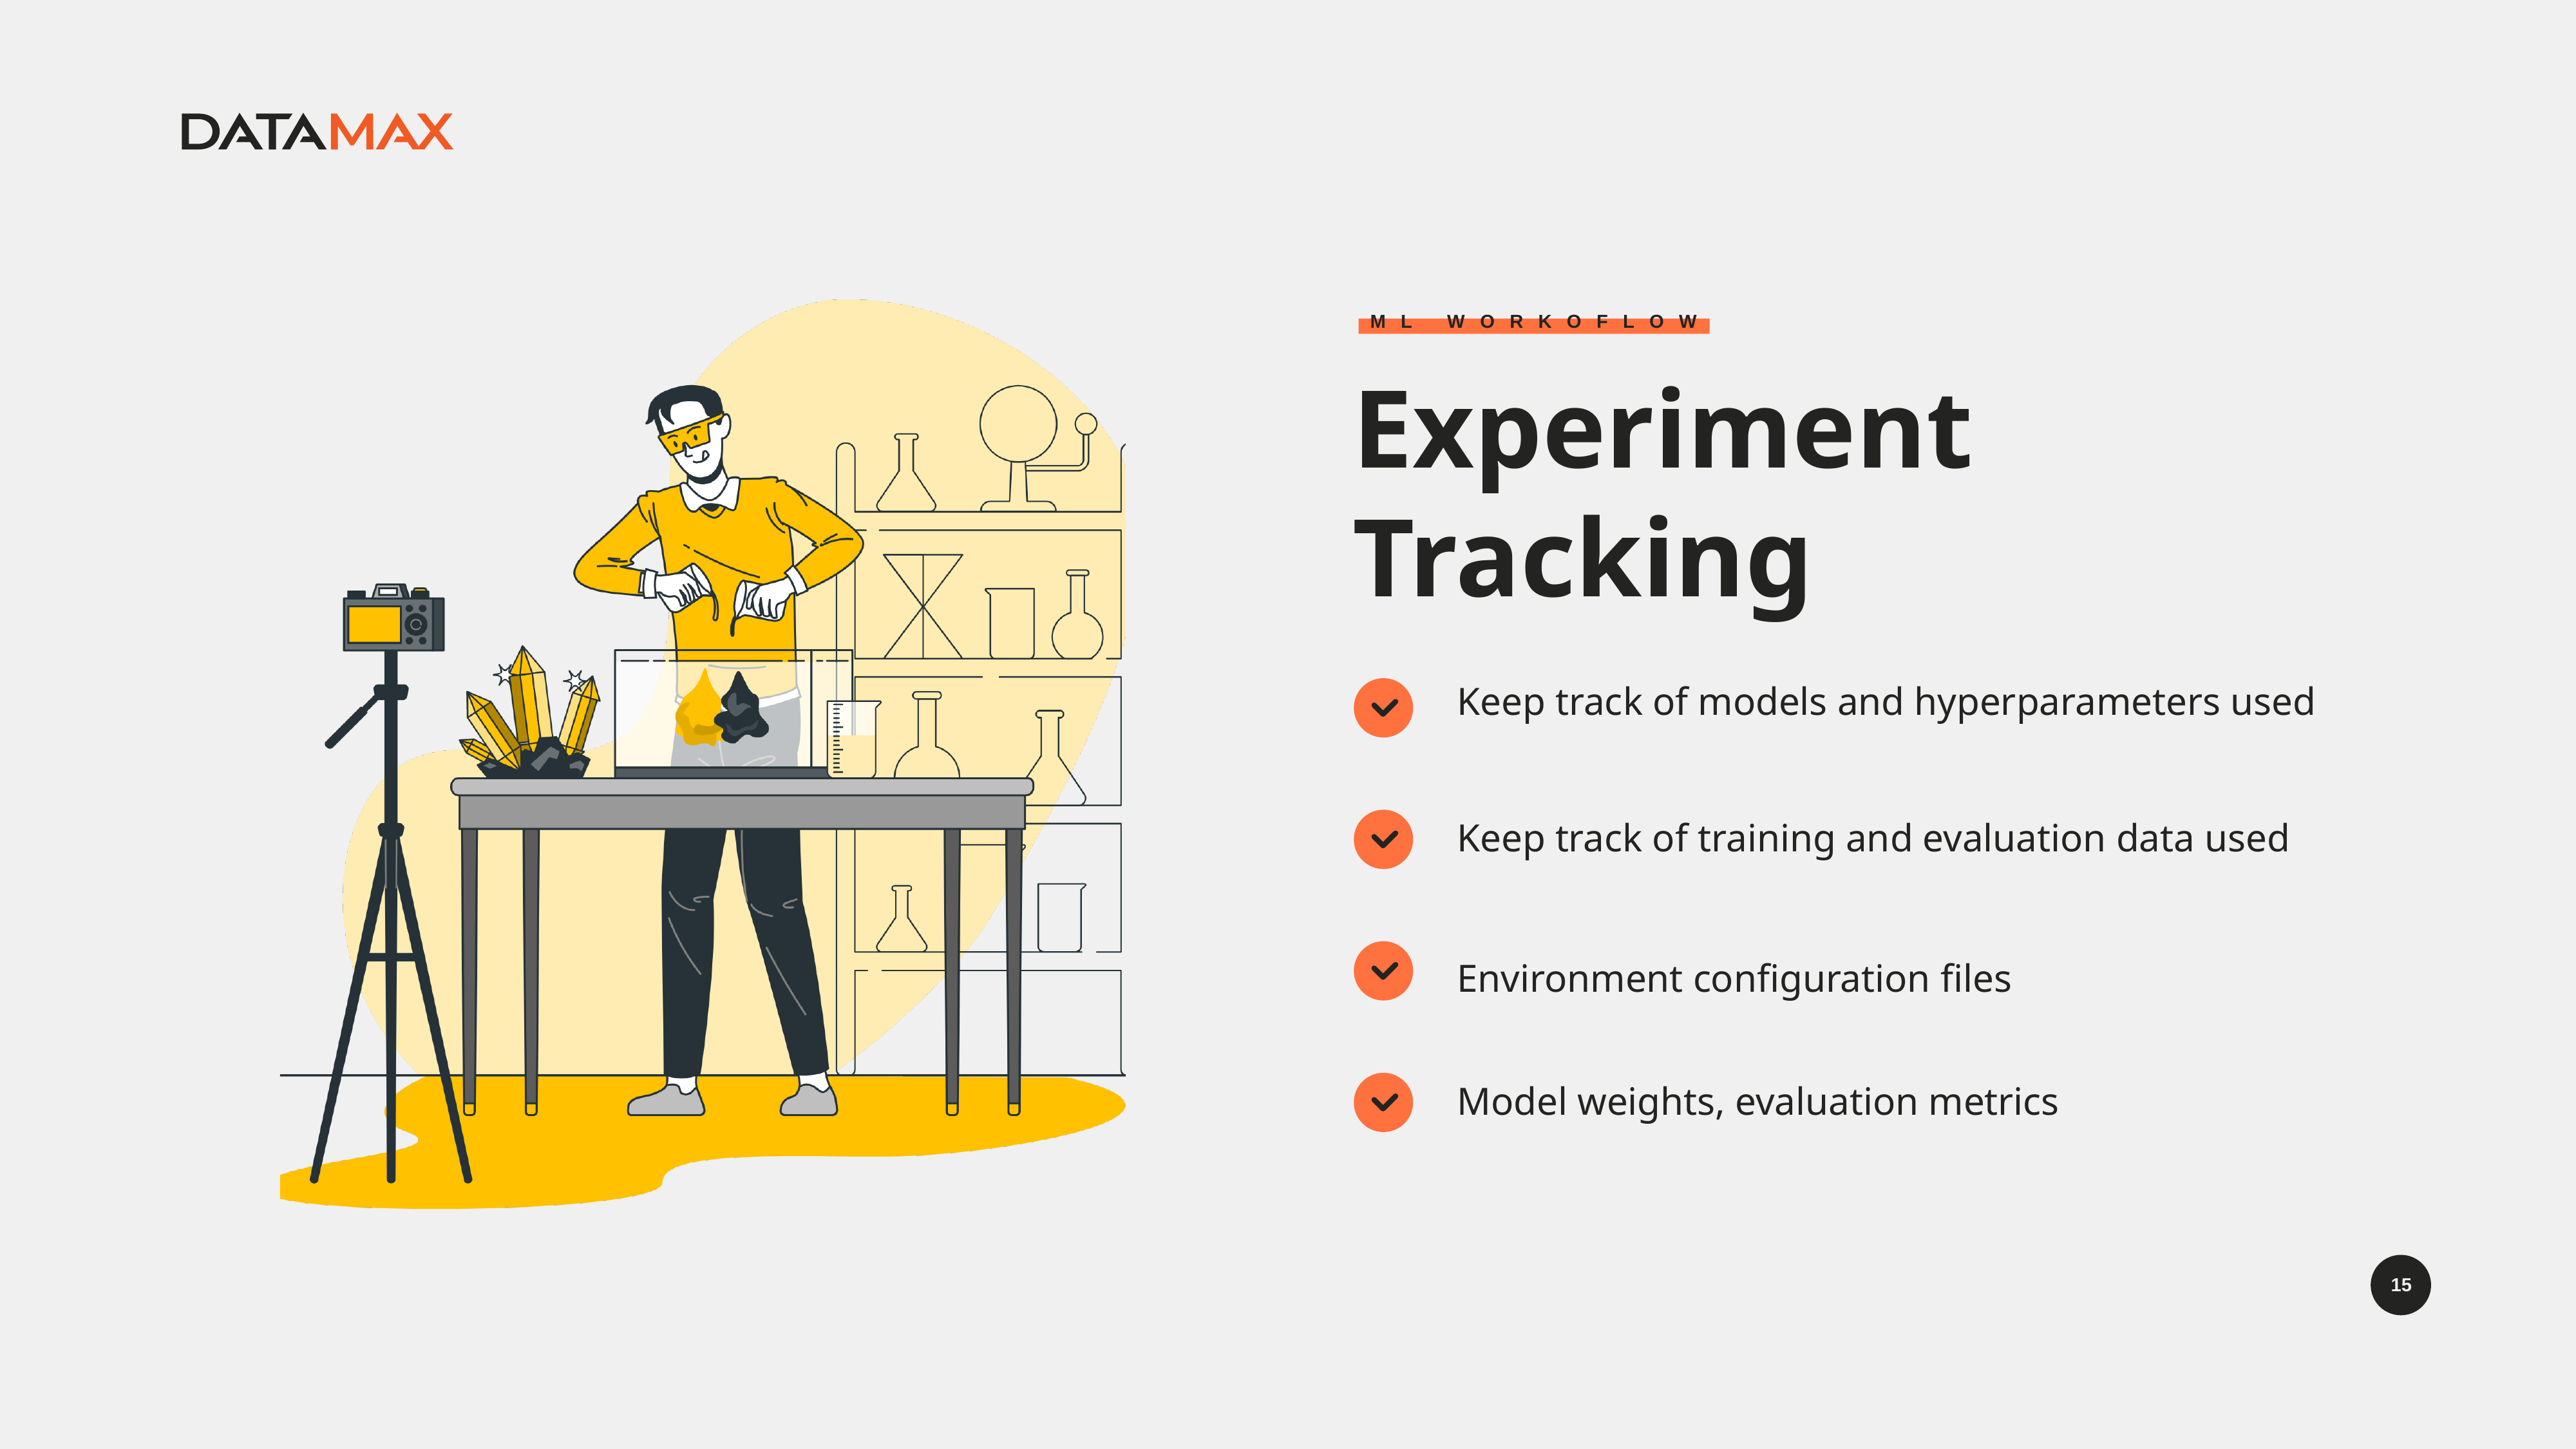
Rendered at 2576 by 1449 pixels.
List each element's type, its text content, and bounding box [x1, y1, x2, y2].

picture [279, 252, 1126, 1256]
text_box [1353, 663, 2390, 1133]
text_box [1347, 299, 2148, 627]
slide_number 15 [2371, 1268, 2432, 1300]
